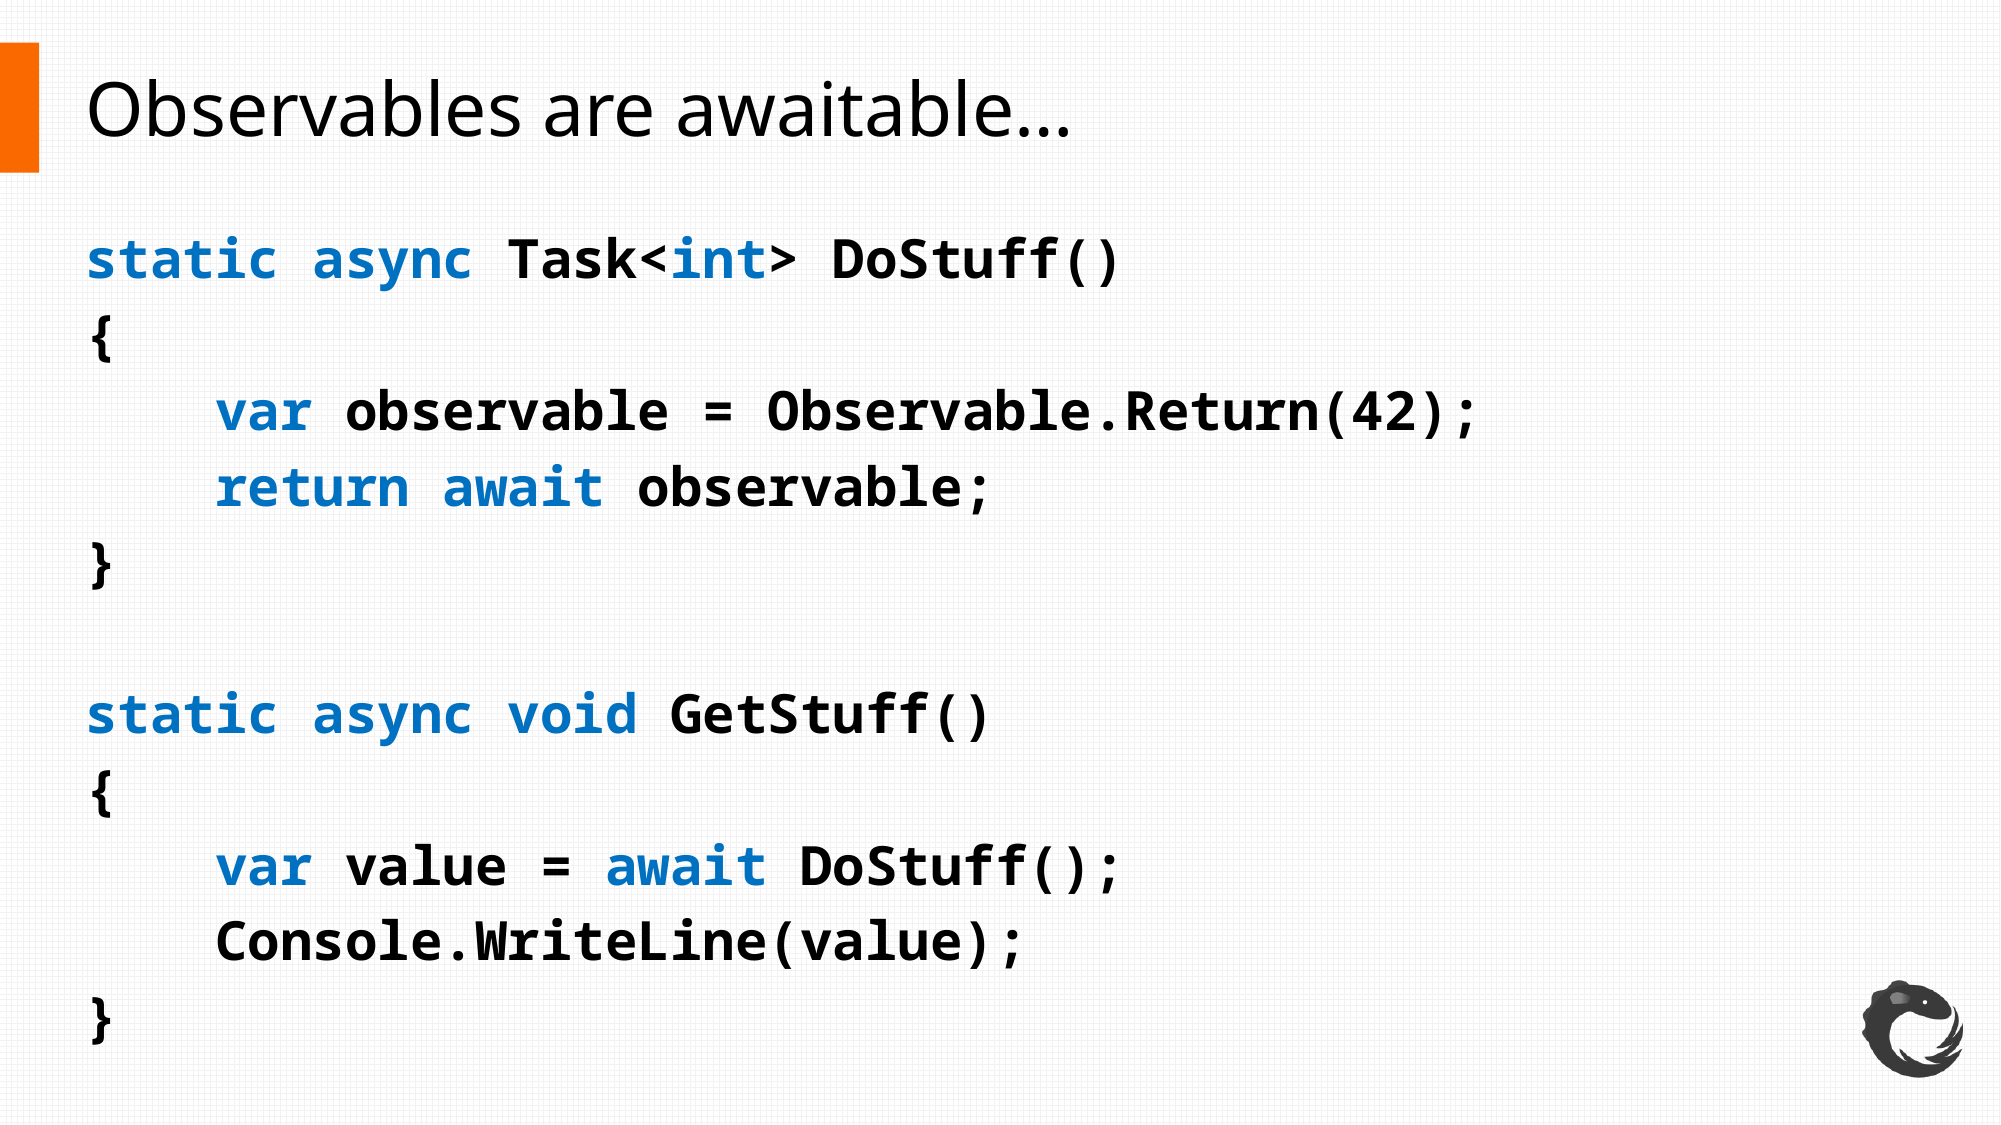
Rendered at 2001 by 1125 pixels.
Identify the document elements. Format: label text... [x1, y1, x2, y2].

list static async Task<int> DoStuff() { var observable = Observable.Return(42); return await observable; } static async void GetStuff() { var value = await DoStuff(); Console.WriteLine(value); } [70, 217, 1863, 1014]
title Observables are awaitable… [70, 42, 1863, 171]
picture [1862, 978, 1963, 1079]
